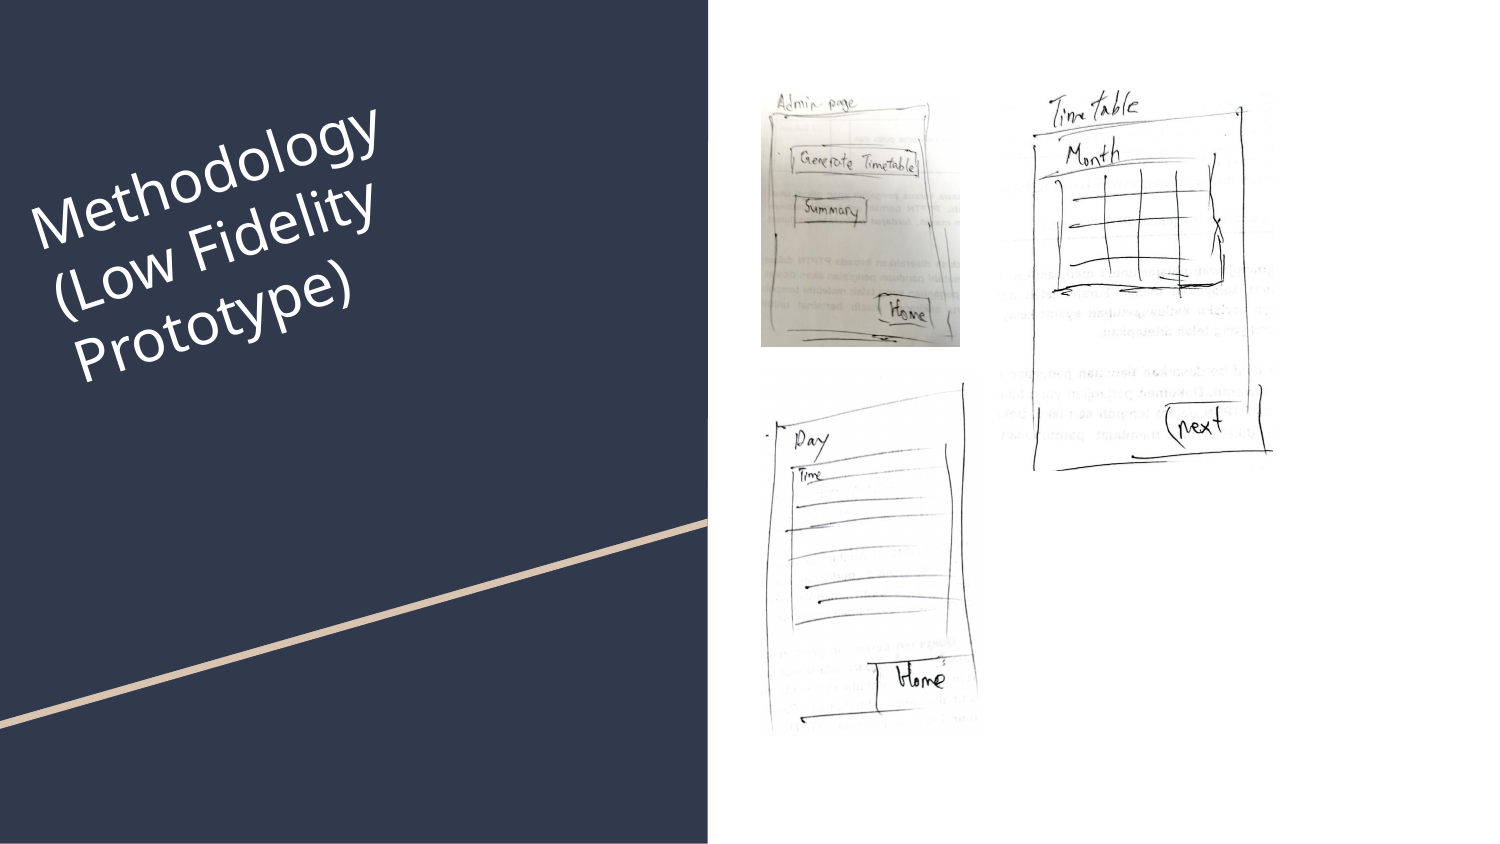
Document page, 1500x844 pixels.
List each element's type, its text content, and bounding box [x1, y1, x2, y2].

title Methodology (Low Fidelity Prototype) [2, 0, 708, 578]
picture [687, 90, 1274, 737]
picture [761, 90, 960, 347]
